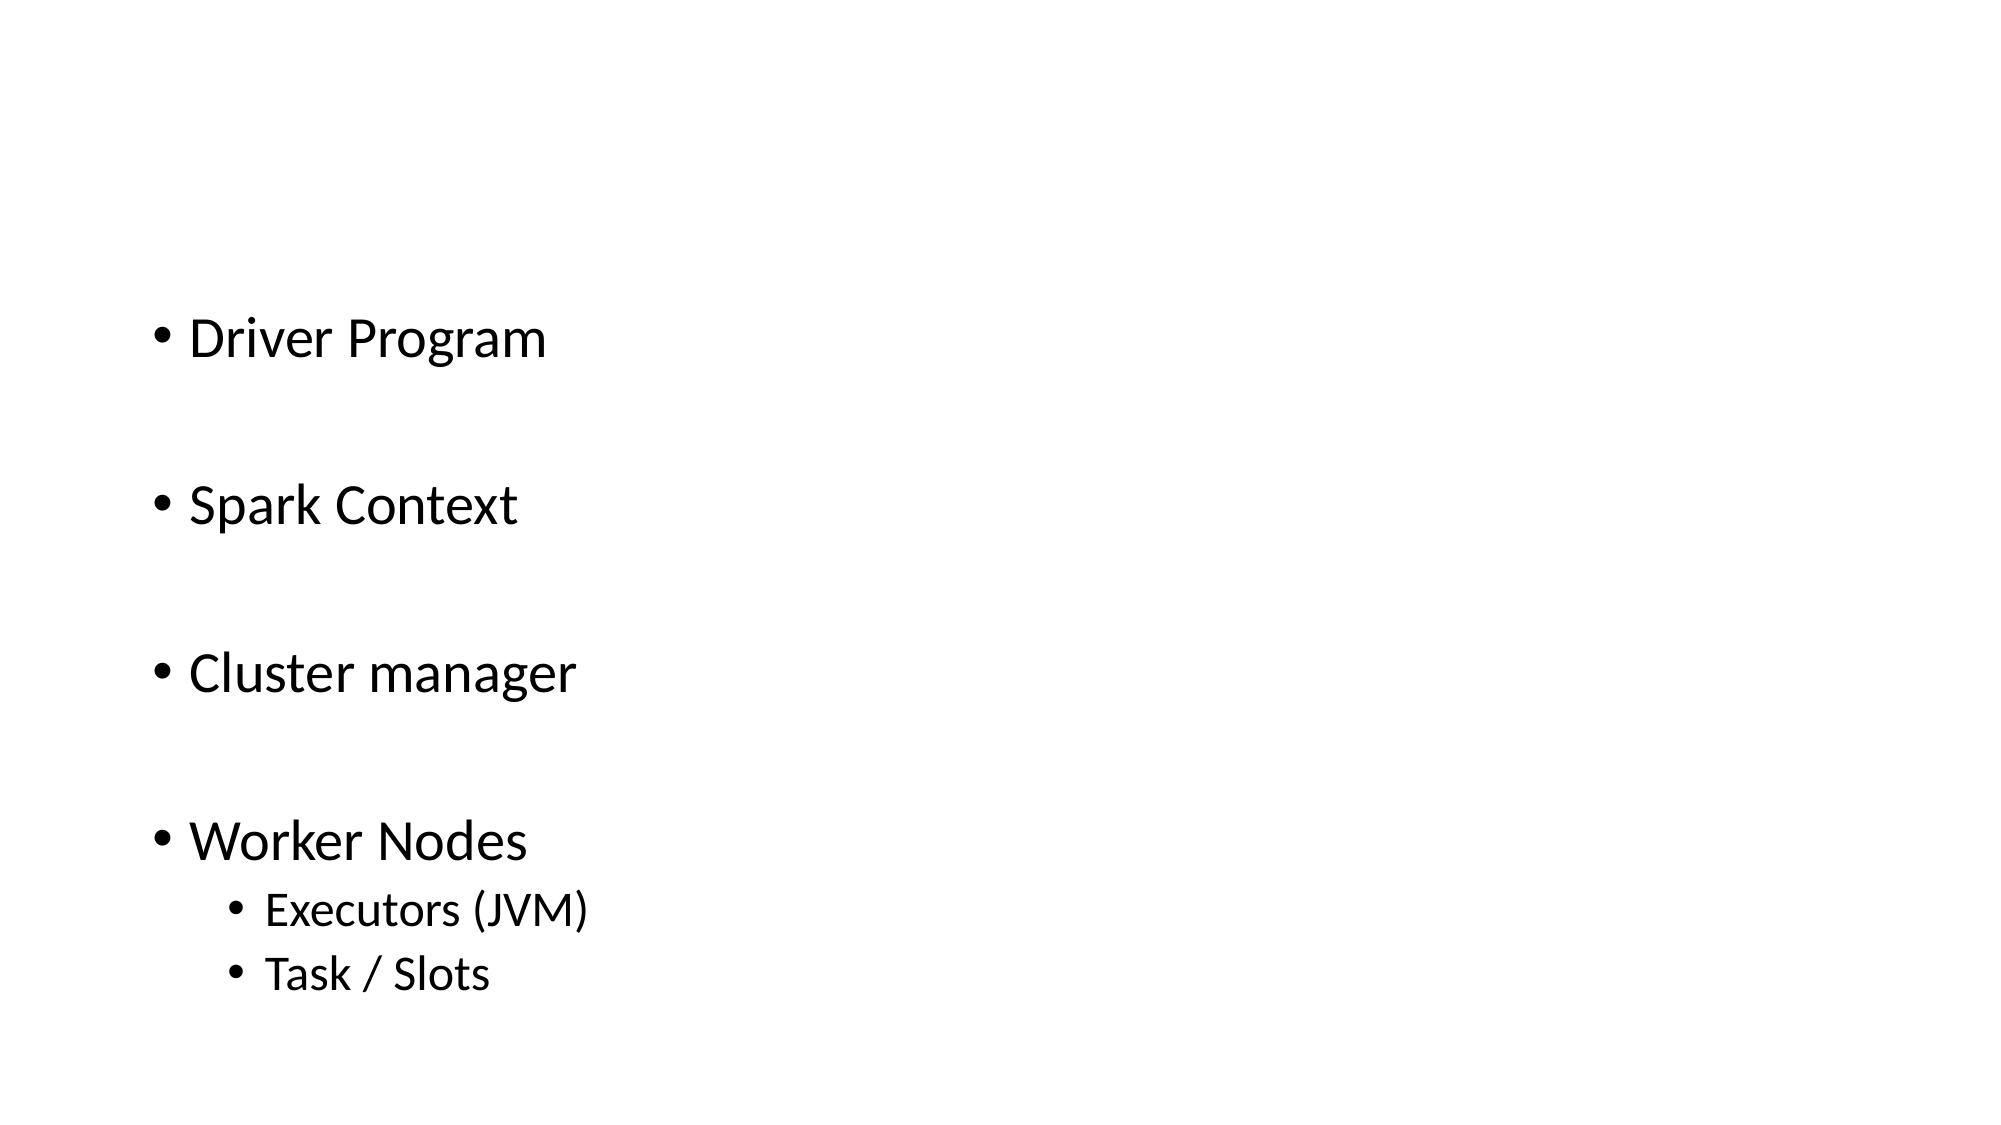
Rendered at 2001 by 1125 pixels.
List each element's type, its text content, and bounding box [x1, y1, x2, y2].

list Driver Program Spark Context Cluster manager Worker Nodes Executors (JVM) Task / Slots [137, 299, 1863, 1014]
